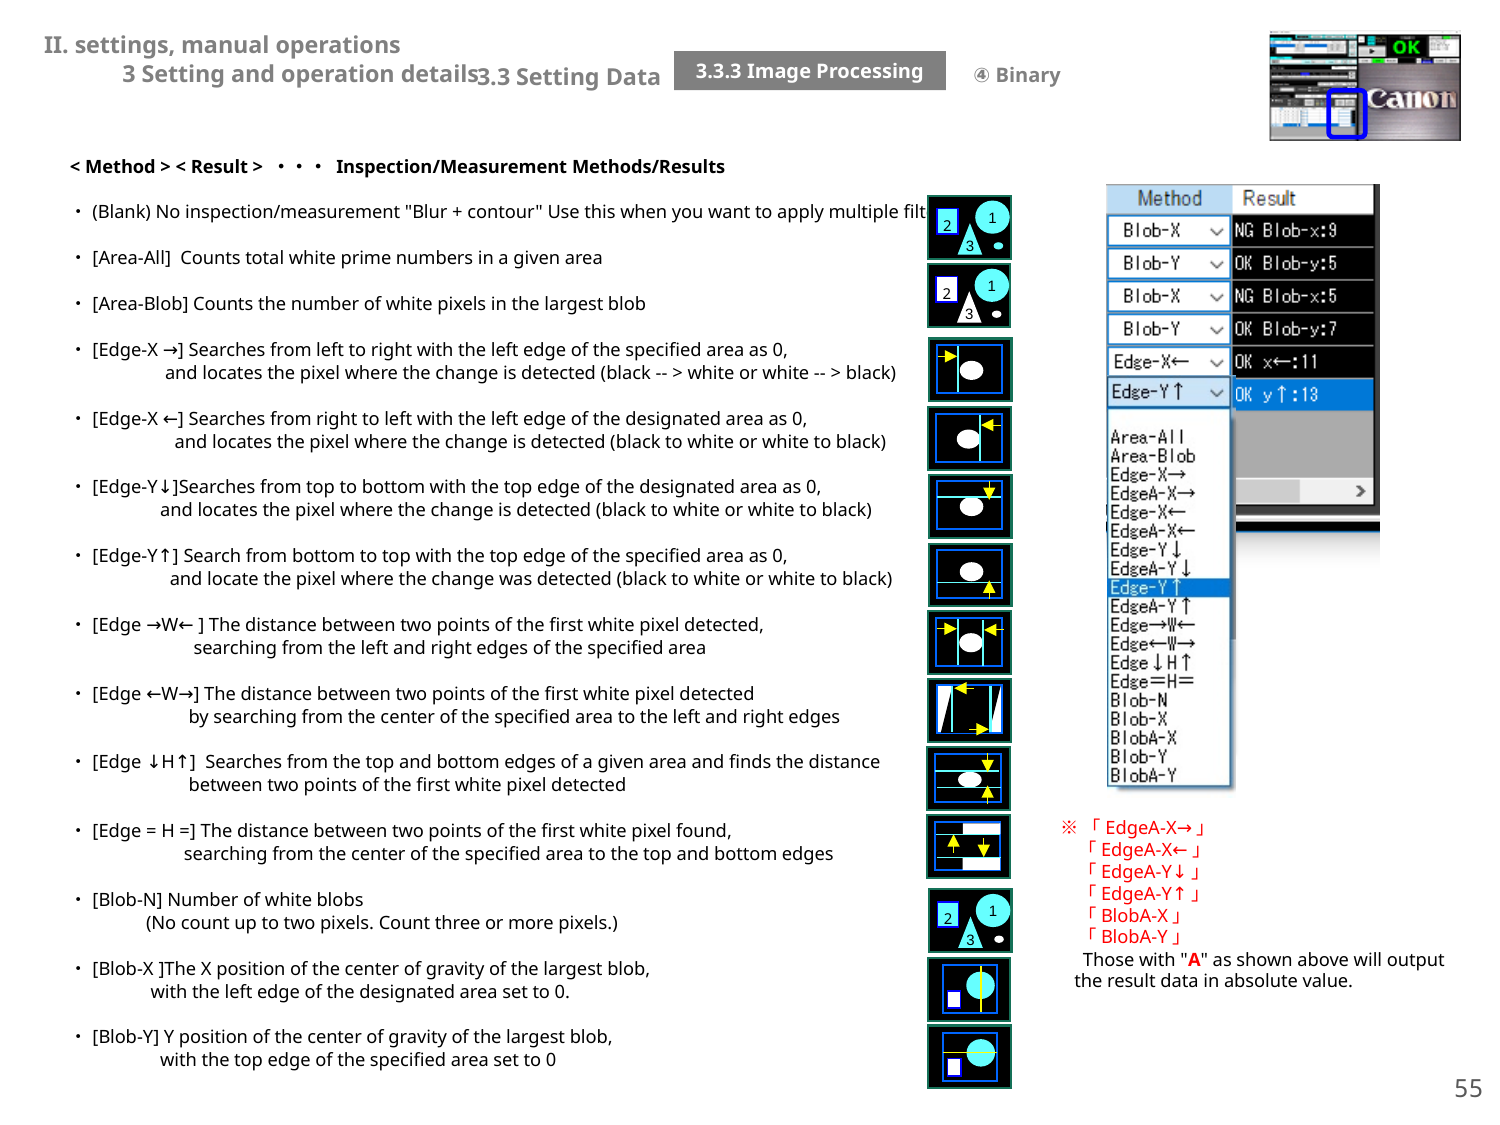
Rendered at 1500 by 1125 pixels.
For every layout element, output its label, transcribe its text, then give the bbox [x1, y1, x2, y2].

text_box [928, 610, 1012, 674]
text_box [927, 958, 1011, 1021]
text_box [1106, 184, 1380, 798]
text_box ④ Binary [958, 55, 1076, 95]
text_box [927, 747, 1010, 810]
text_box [928, 338, 1012, 402]
text_box 3.3 Setting Data [465, 50, 664, 100]
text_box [928, 474, 1012, 538]
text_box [928, 543, 1012, 607]
text_box ※「EdgeA-X→」 「EdgeA-X←」 「EdgeA-Y↓」 「EdgeA-Y↑」 「BlobA-X」 「BlobA-Y」 Those with "A" as shown above will output the result data in absolute value. [1045, 808, 1460, 999]
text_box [927, 264, 1011, 328]
picture [1269, 30, 1461, 141]
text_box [928, 889, 1012, 953]
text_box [928, 679, 1011, 743]
text_box II. settings, manual operations [29, 8, 491, 66]
text_box 3 Setting and operation details [110, 66, 359, 92]
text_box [928, 407, 1012, 471]
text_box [927, 1025, 1011, 1089]
text_box 3.3.3 Image Processing [674, 51, 946, 91]
text_box < Method > < Result > ・・・ Inspection/Measurement Methods/Results ・(Blank) No inspection/measurement "Blur + contour" Use this when you want to apply multiple filters. ・[Area-All] Counts total white prime numbers in a given area ・[Area-Blob] Counts the number of white pixels in the largest blob ・[Edge-X →] Searches from left to right with the left edge of the specified area as 0, and locates the pixel where the change is detected (black -- > white or white -- > black) ・[Edge-X ←] Searches from right to left with the left edge of the designated area as 0, and locates the pixel where the change is detected (black to white or white to black) ・[Edge-Y↓]Searches from top to bottom with the top edge of the designated area as 0, and locates the pixel where the change is detected (black to white or white to black) ・[Edge-Y↑] Search from bottom to top with the top edge of the specified area as 0, and locate the pixel where the change was detected (black to white or white to black) ・[Edge →W← ] The distance between two points of the first white pixel detected, searching from the left and right edges of the specified area ・[Edge ←W→] The distance between two points of the first white pixel detected by searching from the center of the specified area to the left and right edges ・[Edge ↓H↑] Searches from the top and bottom edges of a given area and finds the distance between two points of the first white pixel detected ・[Edge = H =] The distance between two points of the first white pixel found, searching from the center of the specified area to the top and bottom edges ・[Blob-N] Number of white blobs (No count up to two pixels. Count three or more pixels.) ・[Blob-X ]The X position of the center of gravity of the largest blob, with the left edge of the designated area set to 0. ・[Blob-Y] Y position of the center of gravity of the largest blob, with the top edge of the specified area set to 0 [55, 146, 906, 1094]
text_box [928, 195, 1011, 259]
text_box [927, 815, 1010, 879]
text_box [1327, 89, 1367, 139]
